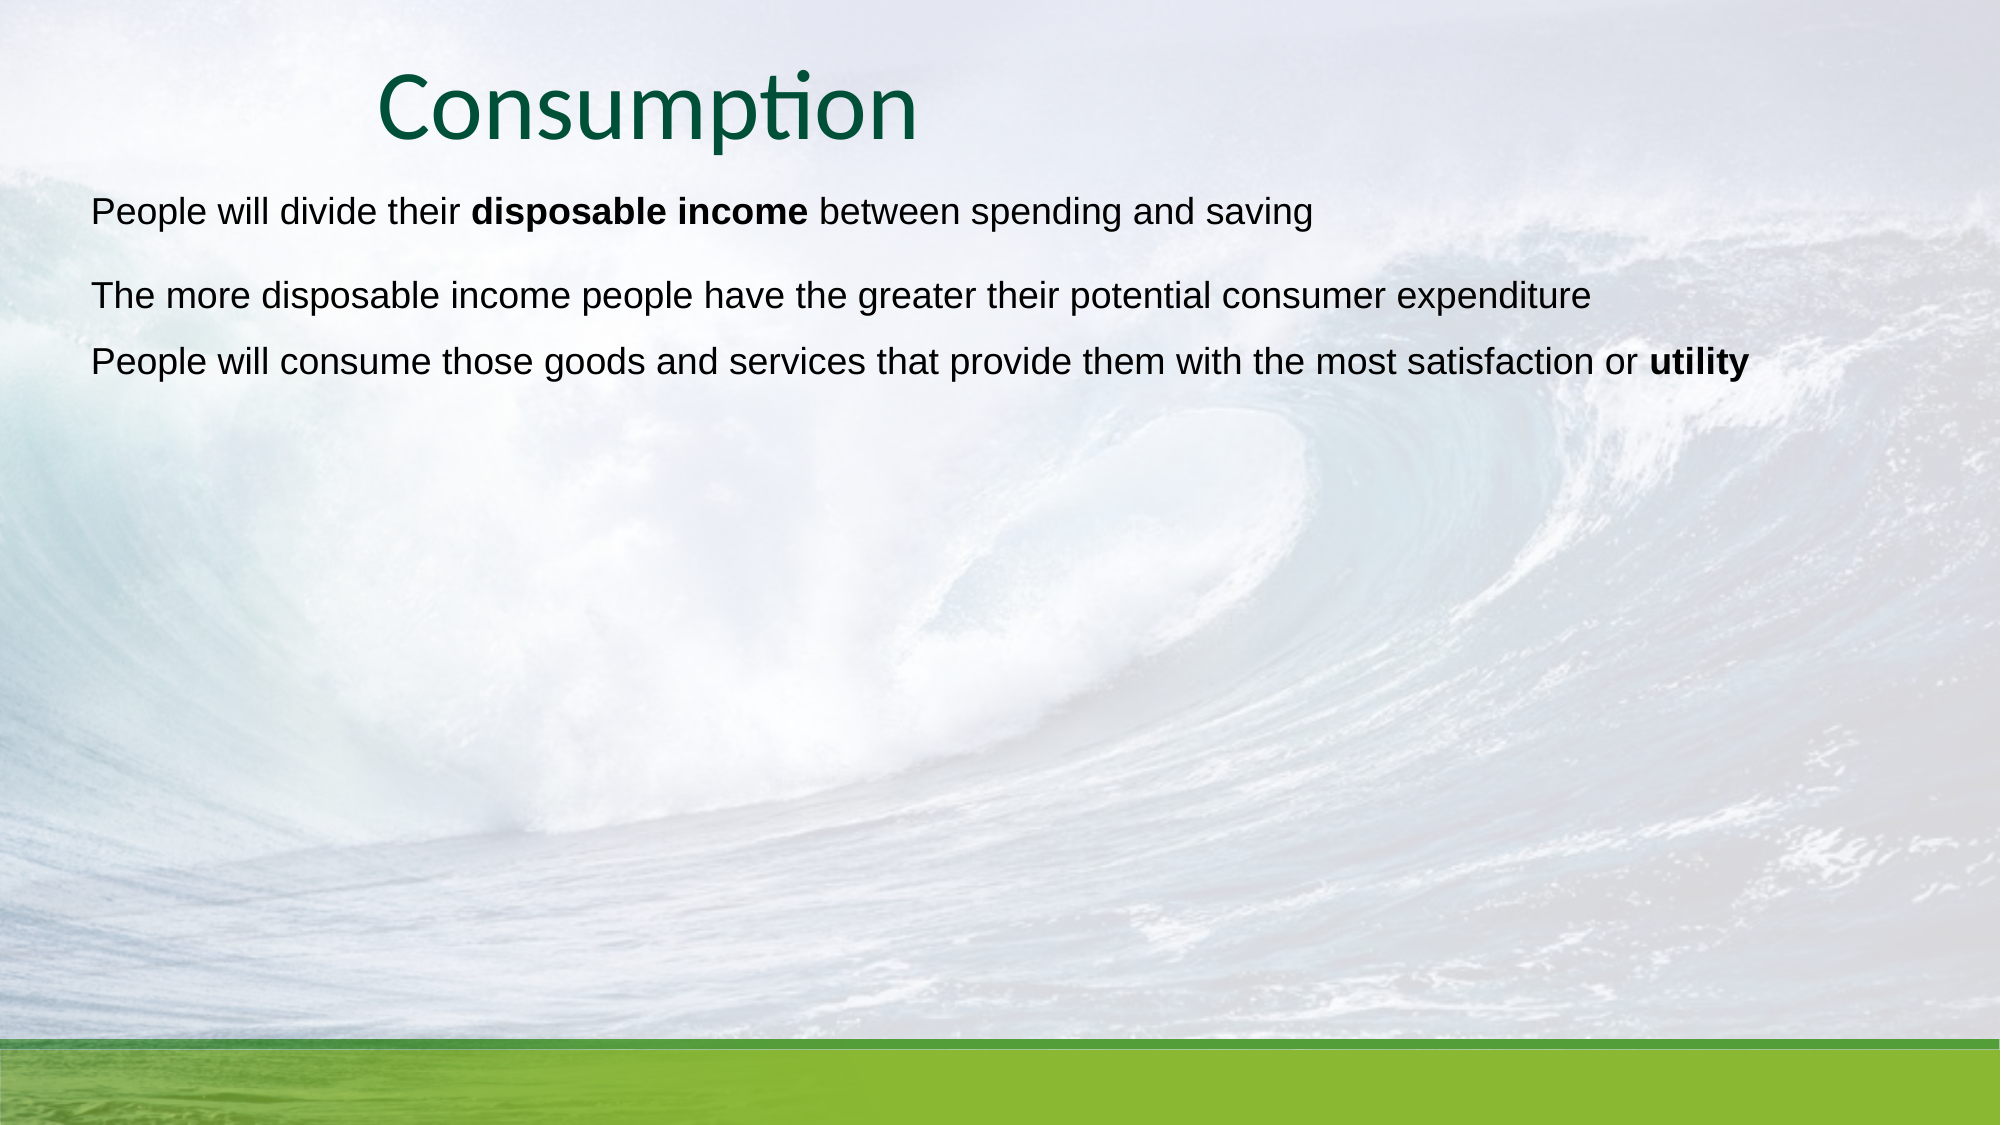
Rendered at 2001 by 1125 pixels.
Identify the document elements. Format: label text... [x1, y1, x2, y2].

title Consumption [0, 50, 1276, 224]
text_box The more disposable income people have the greater their potential consumer expenditure People will consume those goods and services that provide them with the most satisfaction or utility [83, 263, 1959, 391]
picture [0, 0, 2000, 1125]
text_box People will divide their disposable income between spending and saving [83, 179, 1633, 303]
